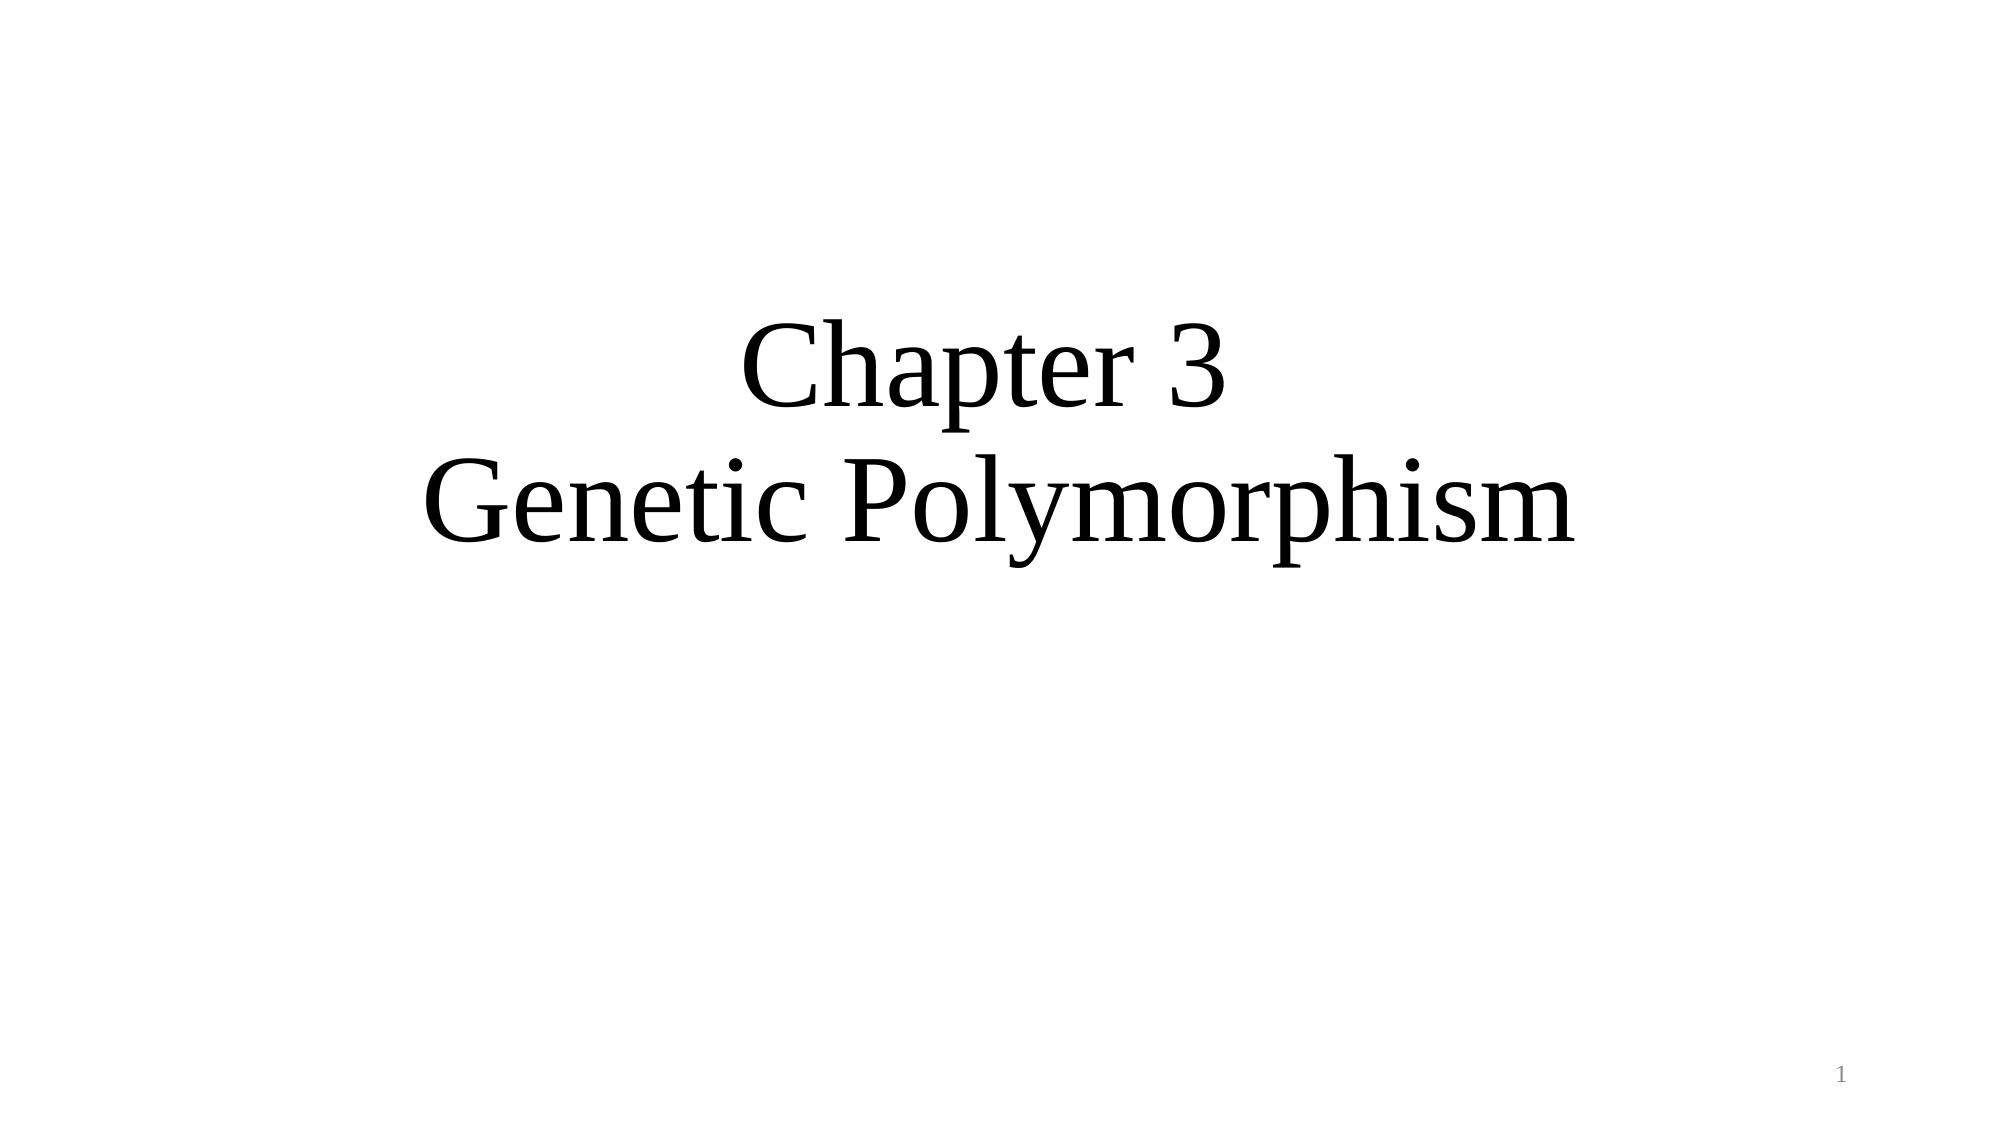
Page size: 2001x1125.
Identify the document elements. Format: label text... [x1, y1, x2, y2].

title Chapter 3 Genetic Polymorphism [249, 184, 1750, 576]
slide_number 1 [1412, 1042, 1863, 1103]
